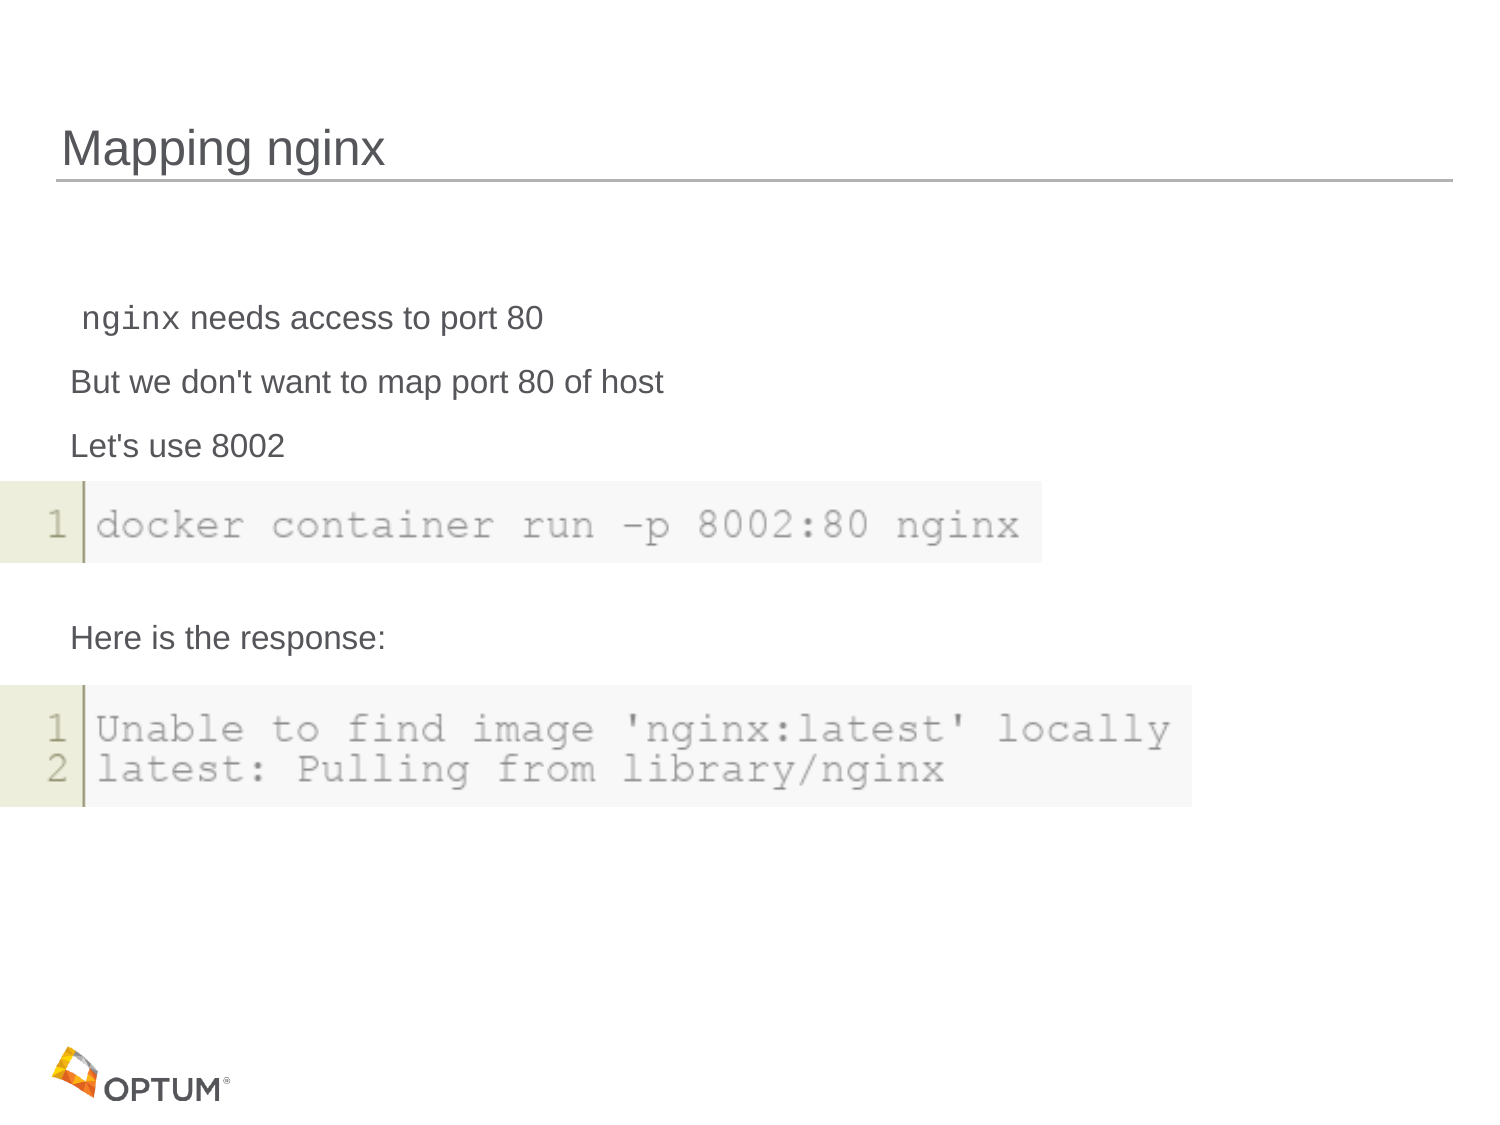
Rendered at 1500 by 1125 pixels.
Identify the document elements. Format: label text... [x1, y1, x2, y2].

picture [0, 481, 1042, 563]
picture [50, 1044, 231, 1101]
title Mapping nginx [60, 0, 1454, 177]
picture [0, 685, 1192, 807]
list nginx needs access to port 80 But we don't want to map port 80 of host Let's use 8002 Here is the response: [60, 299, 1454, 968]
